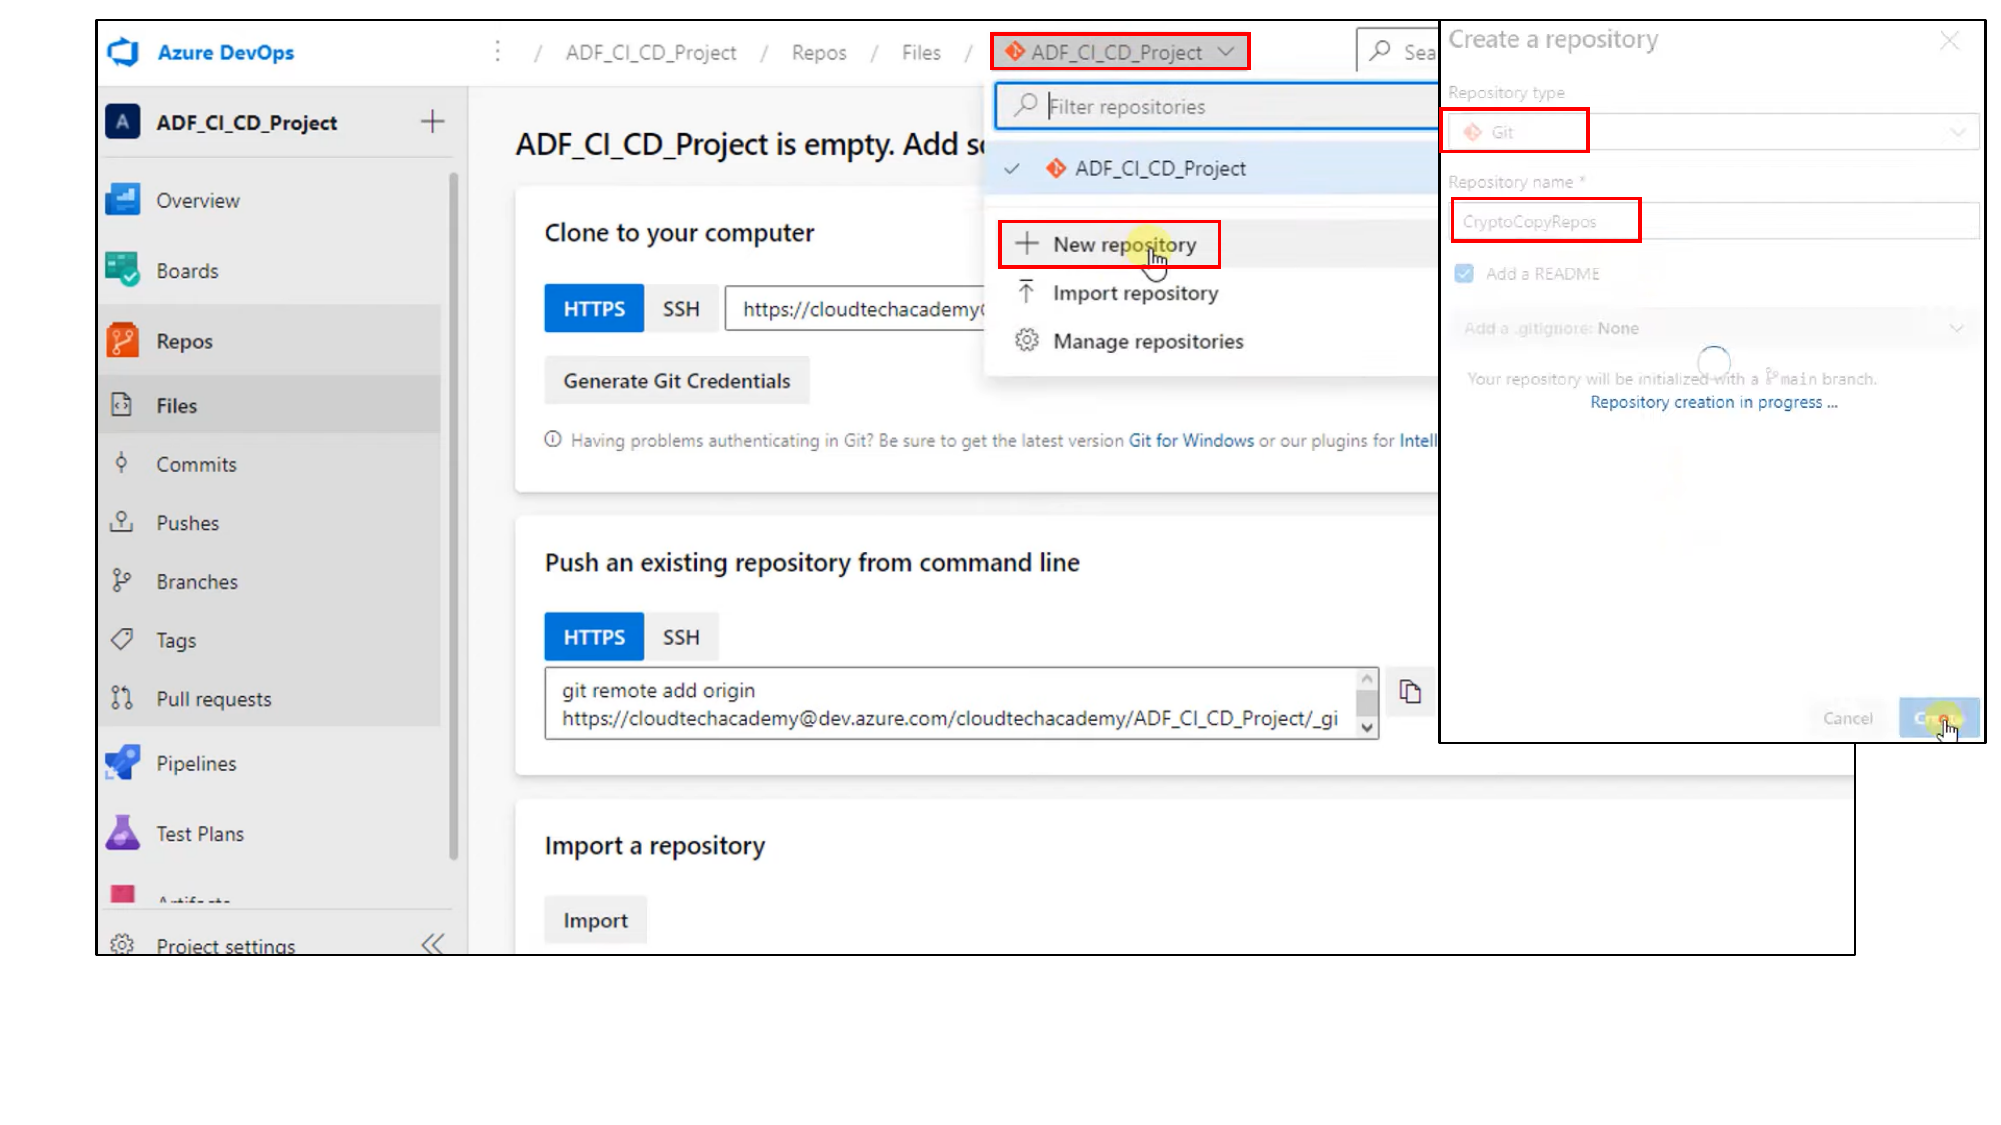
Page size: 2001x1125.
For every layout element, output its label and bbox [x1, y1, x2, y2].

picture [97, 21, 1985, 954]
